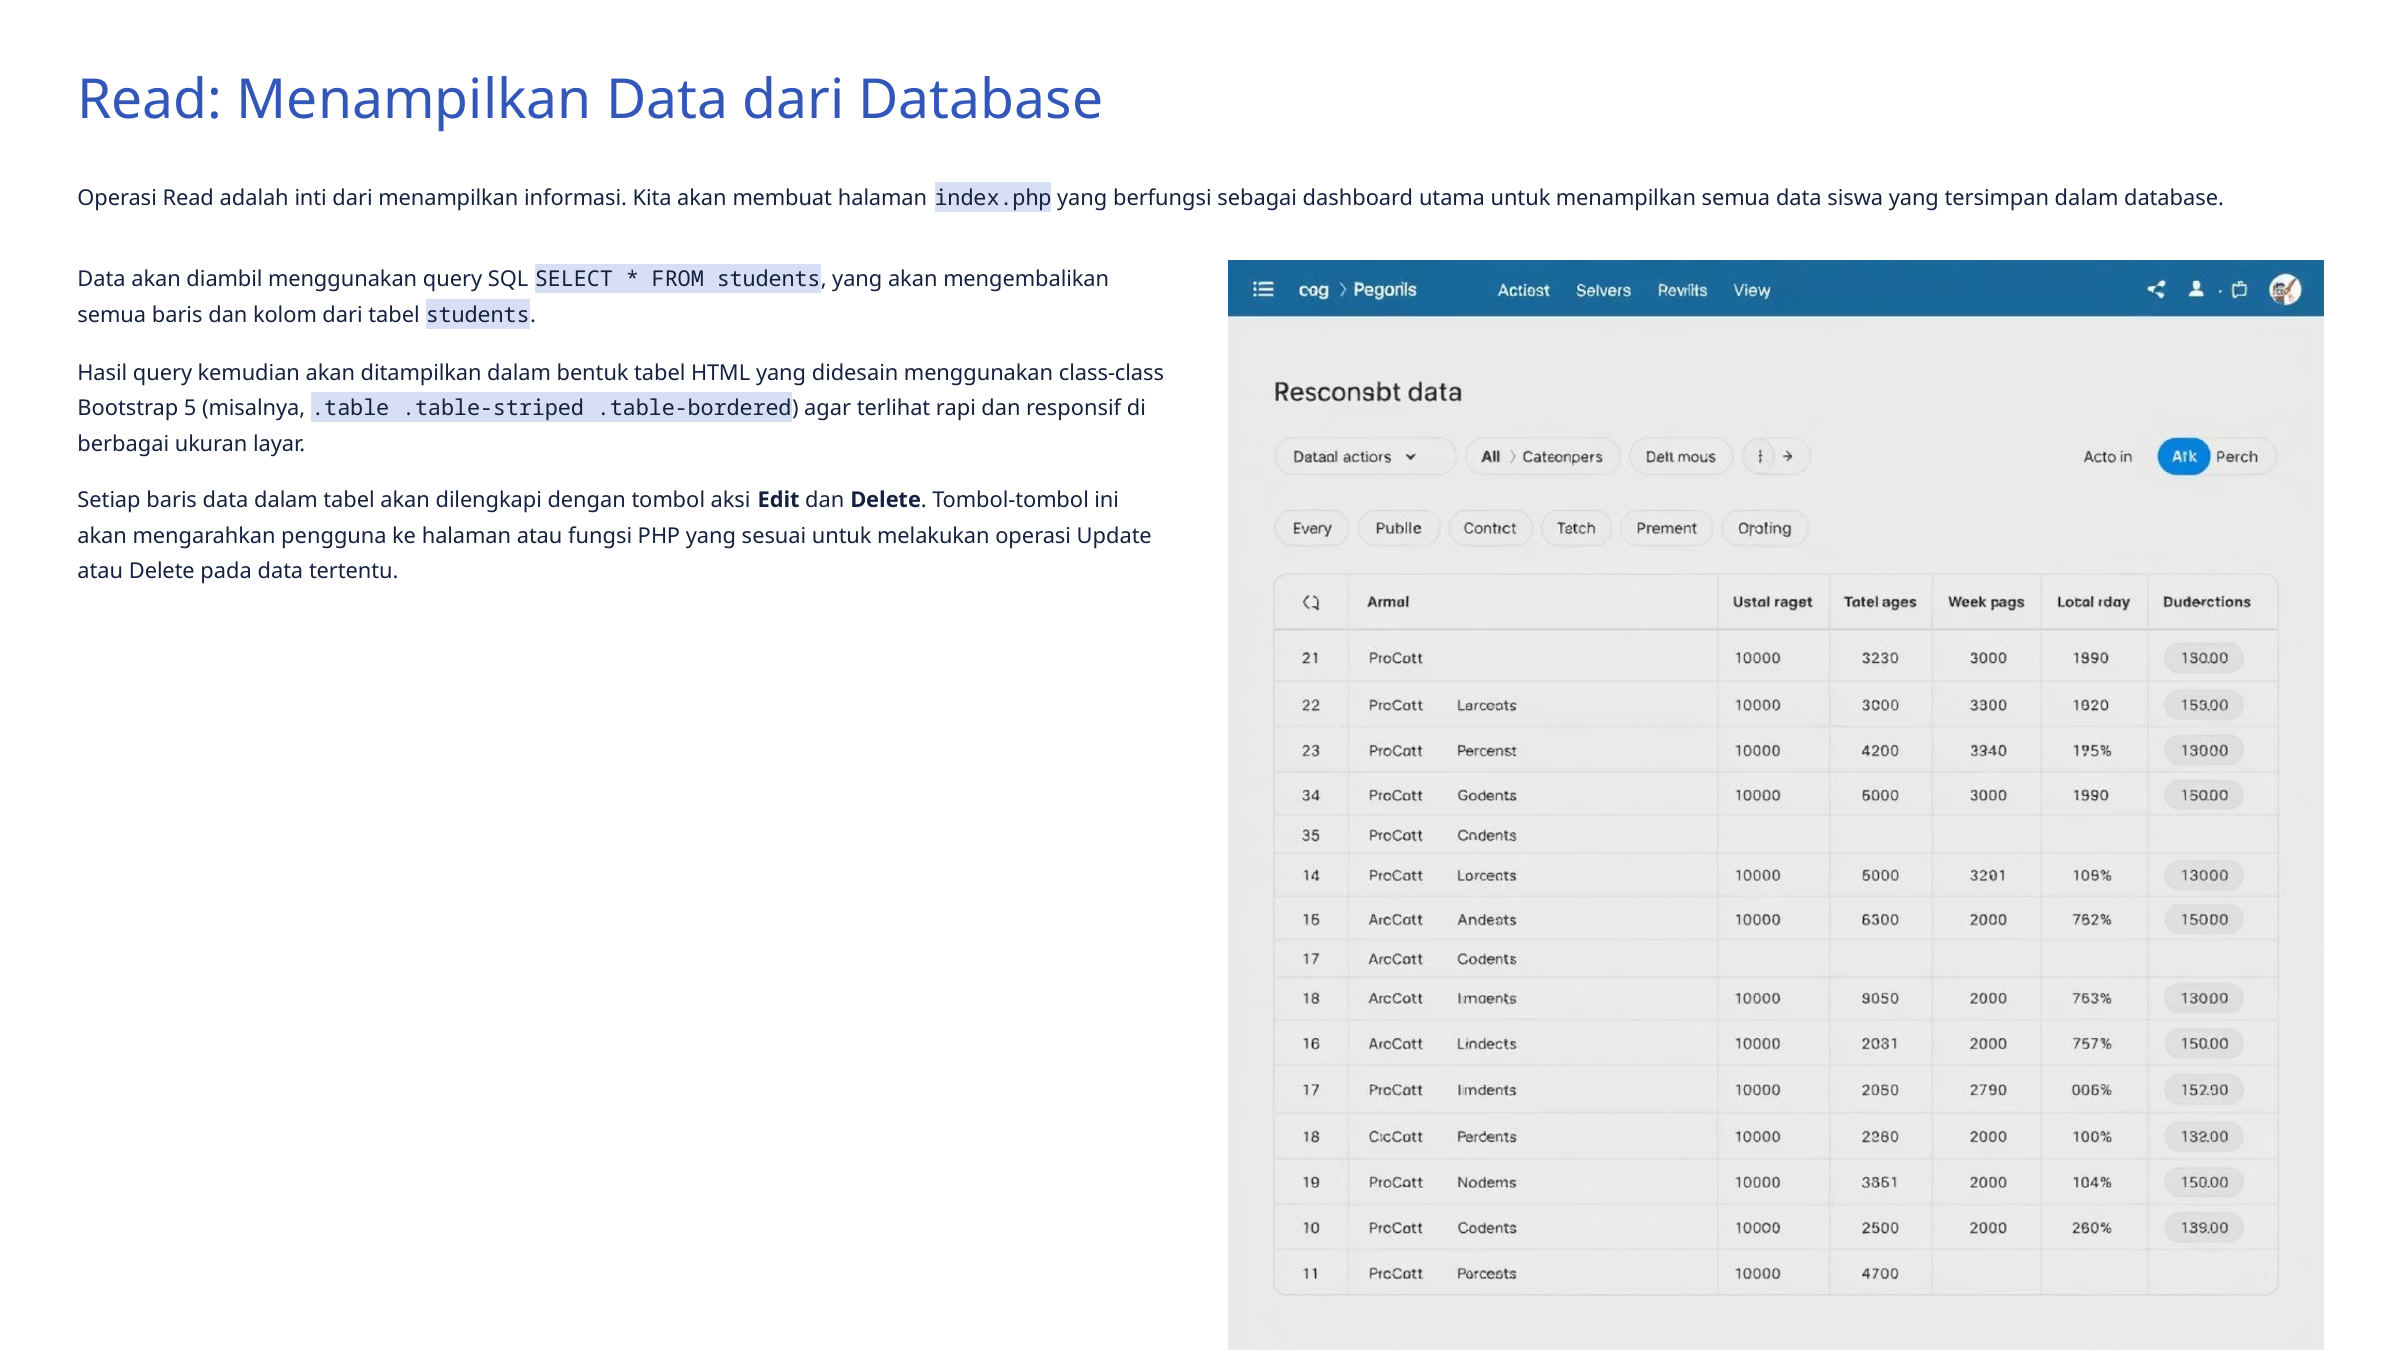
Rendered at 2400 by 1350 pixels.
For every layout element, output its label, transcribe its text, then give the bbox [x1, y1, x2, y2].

text_box Data akan diambil menggunakan query SQL SELECT * FROM students, yang akan mengembalikan semua baris dan kolom dari tabel students. [77, 255, 1173, 330]
text_box Read: Menampilkan Data dari Database [77, 60, 1103, 130]
text_box Hasil query kemudian akan ditampilkan dalam bentuk tabel HTML yang didesain menggunakan class-class Bootstrap 5 (misalnya, .table .table-striped .table-bordered) agar terlihat rapi dan responsif di berbagai ukuran layar. [77, 349, 1173, 457]
text_box Operasi Read adalah inti dari menampilkan informasi. Kita akan membuat halaman index.php yang berfungsi sebagai dashboard utama untuk menampilkan semua data siswa yang tersimpan dalam database. [77, 174, 2323, 212]
picture [1228, 260, 2324, 1350]
text_box Setiap baris data dalam tabel akan dilengkapi dengan tombol aksi Edit dan Delete. Tombol-tombol ini akan mengarahkan pengguna ke halaman atau fungsi PHP yang sesuai untuk melakukan operasi Update atau Delete pada data tertentu. [77, 476, 1173, 583]
